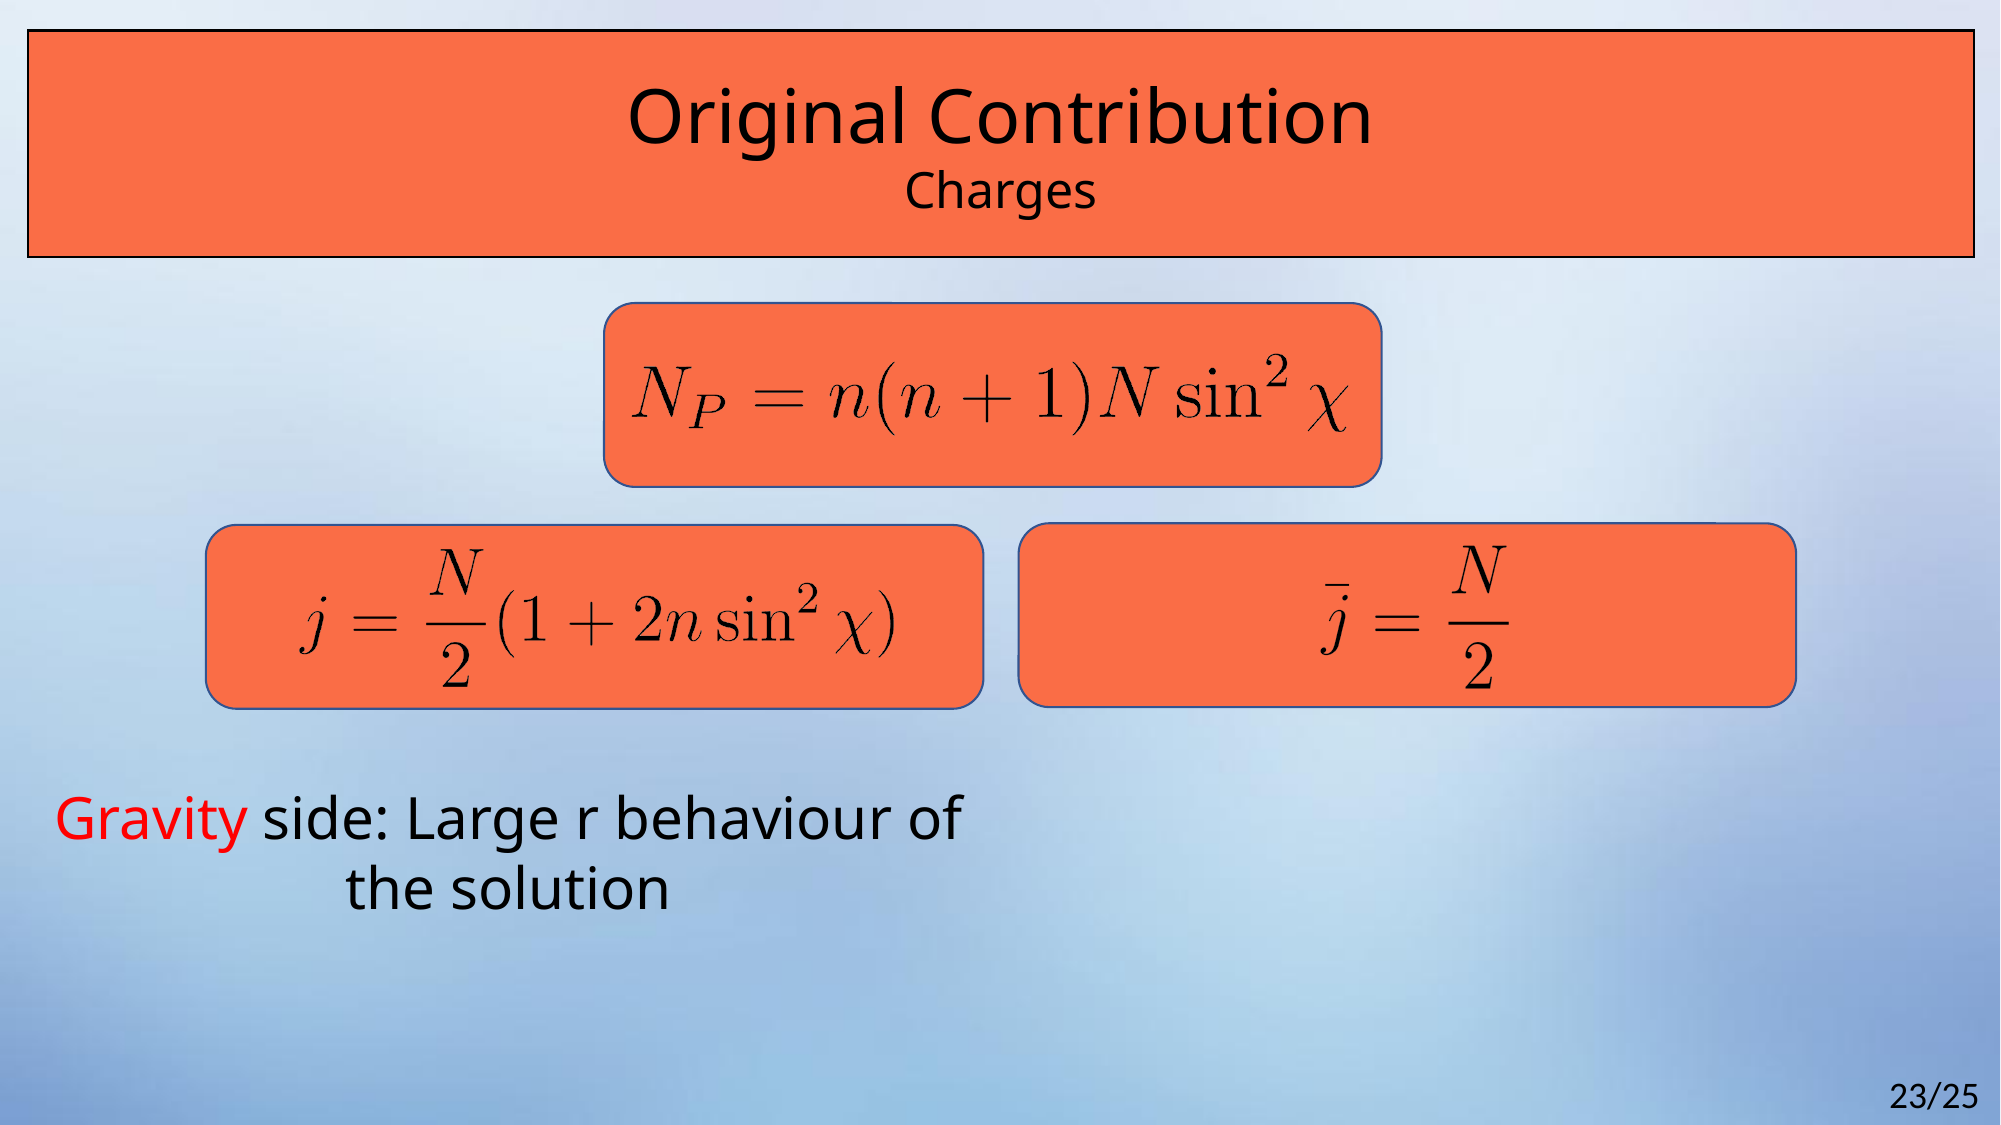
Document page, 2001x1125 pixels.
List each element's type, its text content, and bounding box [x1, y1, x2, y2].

text_box 23/25 [1874, 1063, 2000, 1124]
text_box Gravity side: Large r behaviour of the solution [21, 773, 996, 929]
text_box [602, 301, 1383, 488]
text_box Original Contribution Charges [27, 29, 1975, 258]
text_box [204, 523, 985, 710]
picture [0, 0, 2001, 1125]
text_box [1017, 522, 1798, 709]
